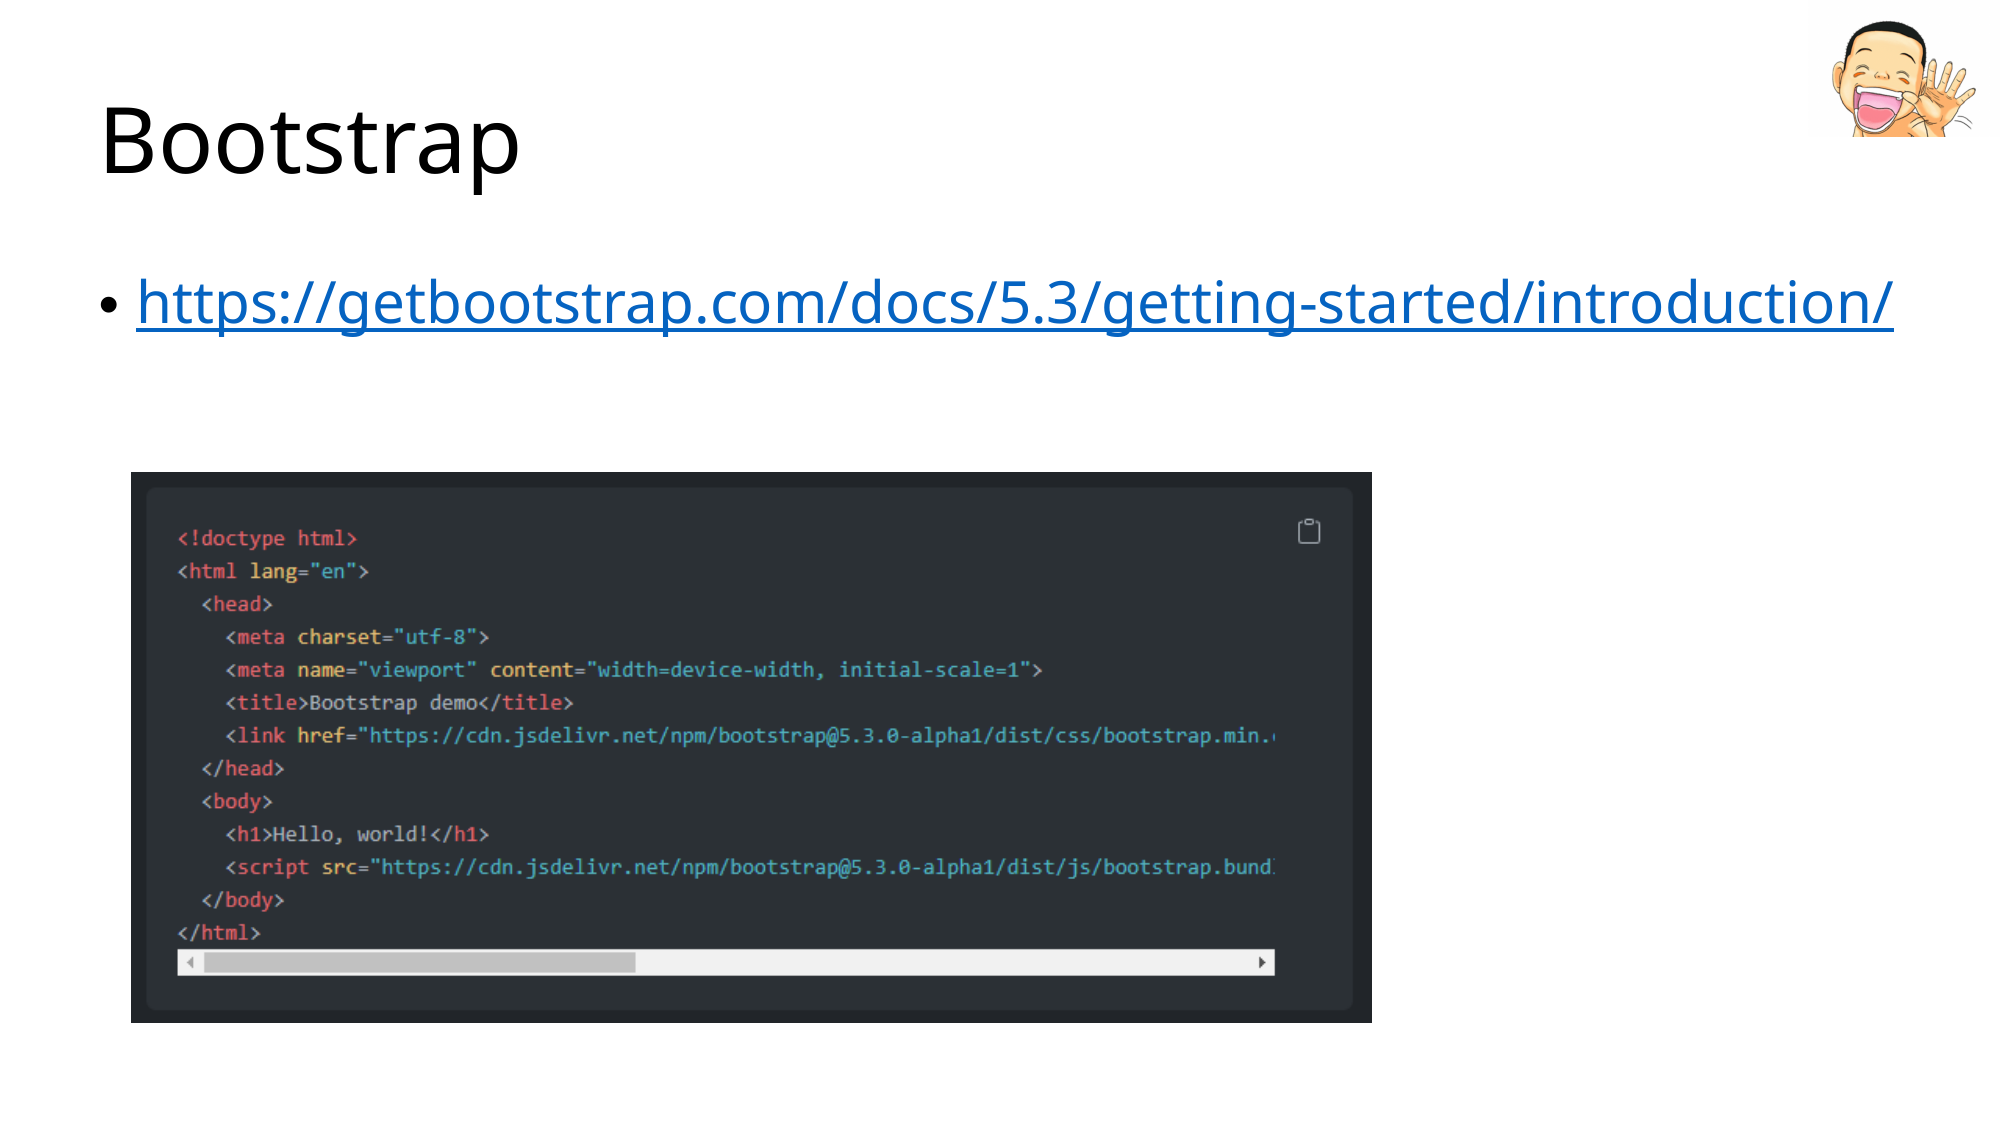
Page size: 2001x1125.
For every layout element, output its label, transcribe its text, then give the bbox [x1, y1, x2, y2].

title Bootstrap [83, 0, 1931, 217]
list https://getbootstrap.com/docs/5.3/getting-started/introduction/ [83, 217, 1931, 1092]
picture [131, 472, 1372, 1023]
picture [1931, 0, 2000, 137]
